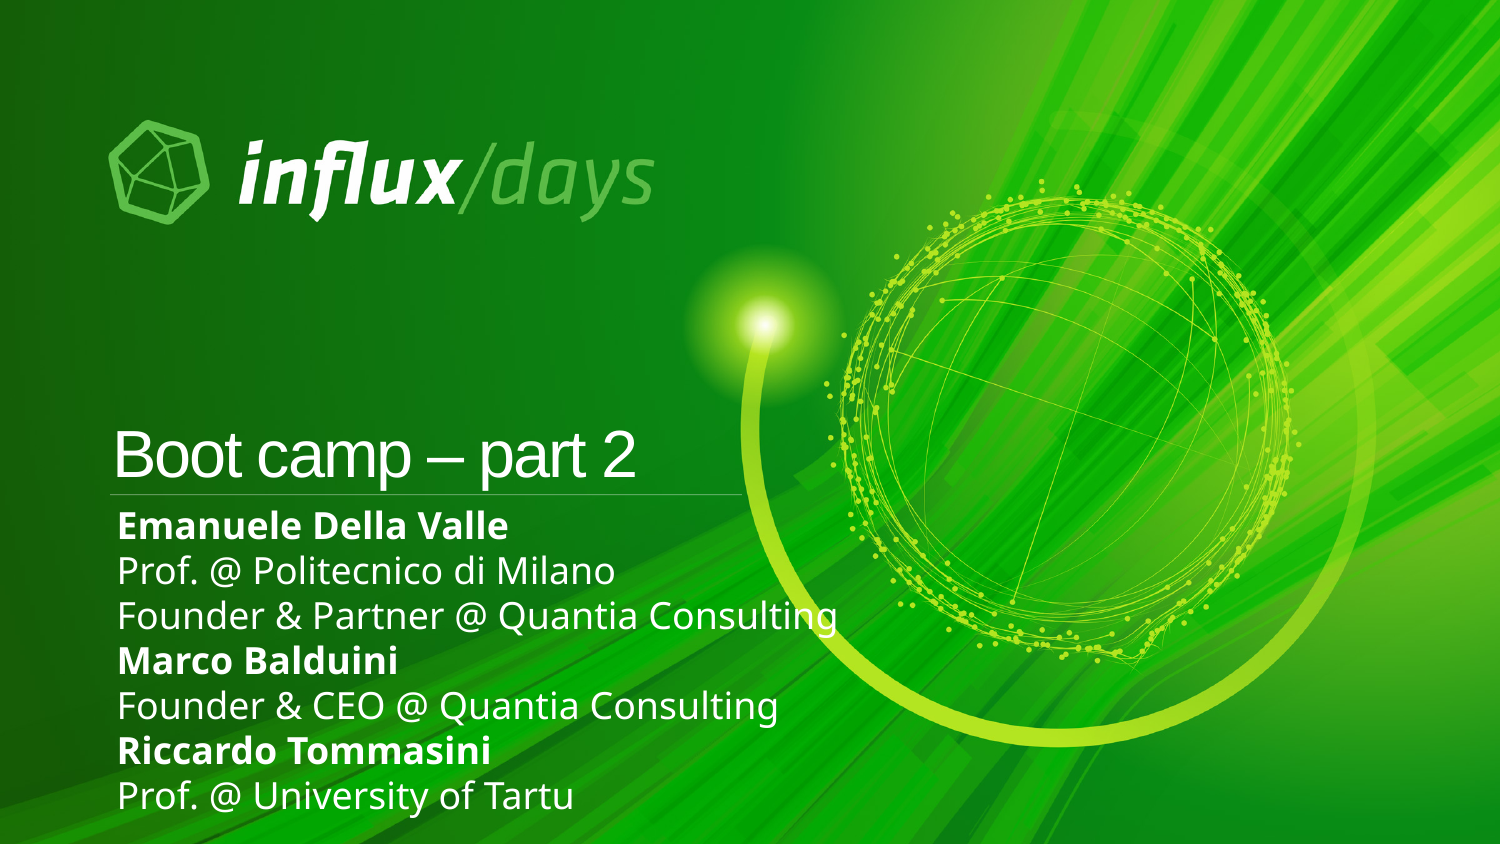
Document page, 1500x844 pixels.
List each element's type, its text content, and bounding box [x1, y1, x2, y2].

picture [0, 0, 1500, 844]
text_box Emanuele Della Valle Prof. @ Politecnico di Milano Founder & Partner @ Quantia Consulting Marco Balduini Founder & CEO @ Quantia Consulting Riccardo Tommasini Prof. @ University of Tartu [116, 502, 986, 630]
title Boot camp – part 2 [112, 271, 765, 493]
